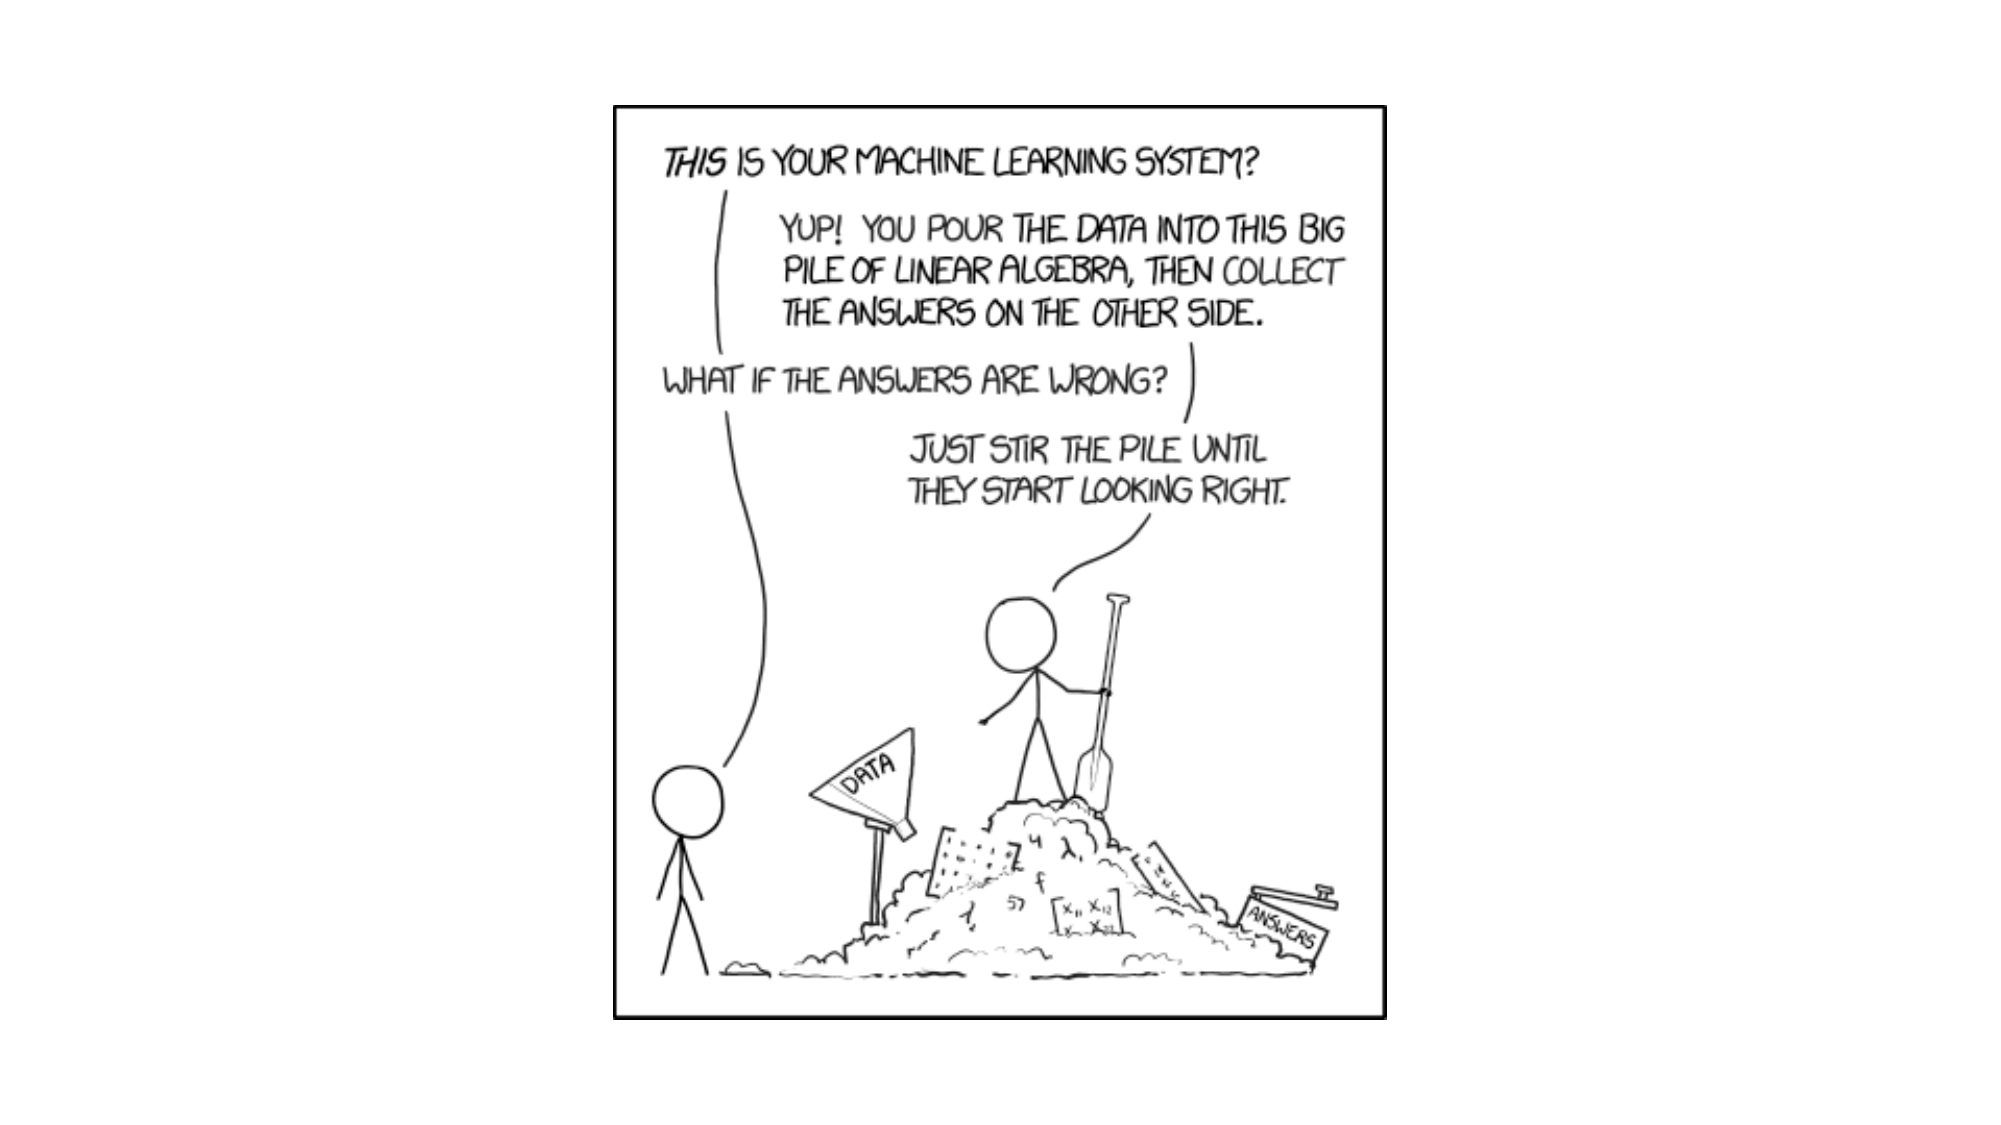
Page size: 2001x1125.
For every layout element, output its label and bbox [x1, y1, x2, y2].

list [613, 105, 1387, 1020]
